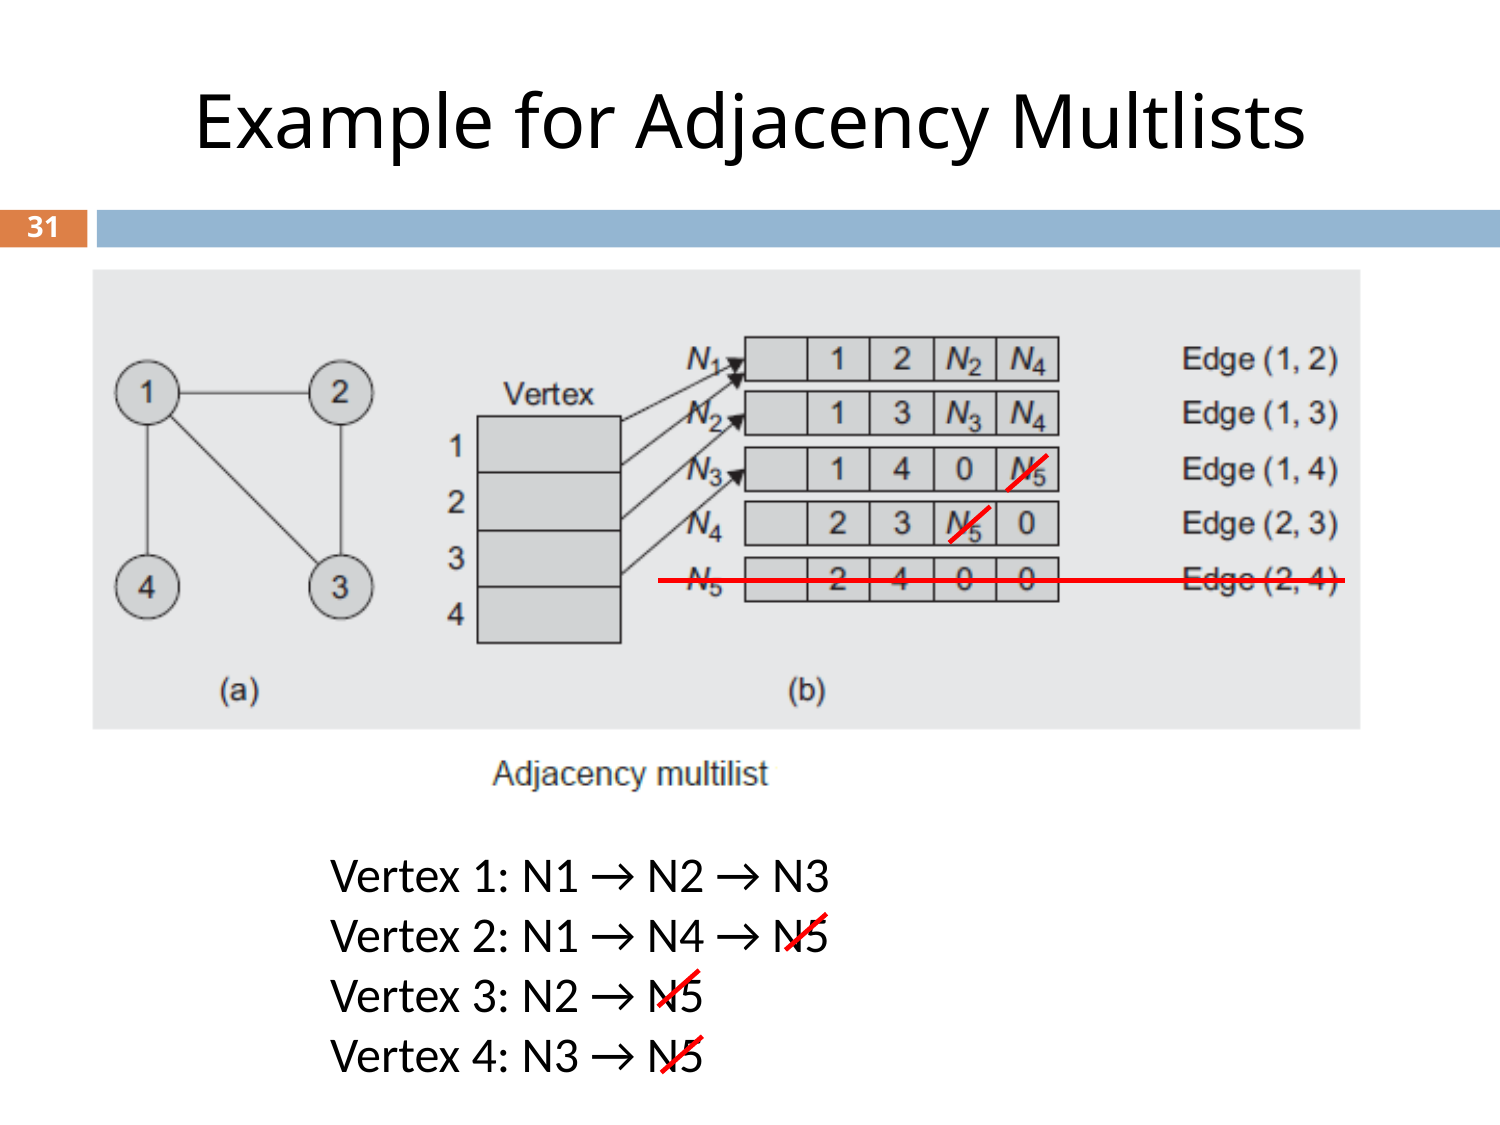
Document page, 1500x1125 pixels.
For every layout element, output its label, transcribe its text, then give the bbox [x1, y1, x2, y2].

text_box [785, 913, 827, 951]
slide_number ‹#› [0, 208, 88, 249]
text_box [660, 1036, 703, 1073]
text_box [657, 969, 700, 1007]
title Example for Adjacency Multlists [82, 37, 1420, 200]
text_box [948, 506, 991, 543]
text_box Vertex 1: N1 → N2 → N3 Vertex 2: N1 → N4 → N5 Vertex 3: N2 → N5 Vertex 4: N3 → N5 [314, 834, 1065, 1090]
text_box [1006, 454, 1048, 492]
picture [85, 266, 1366, 813]
